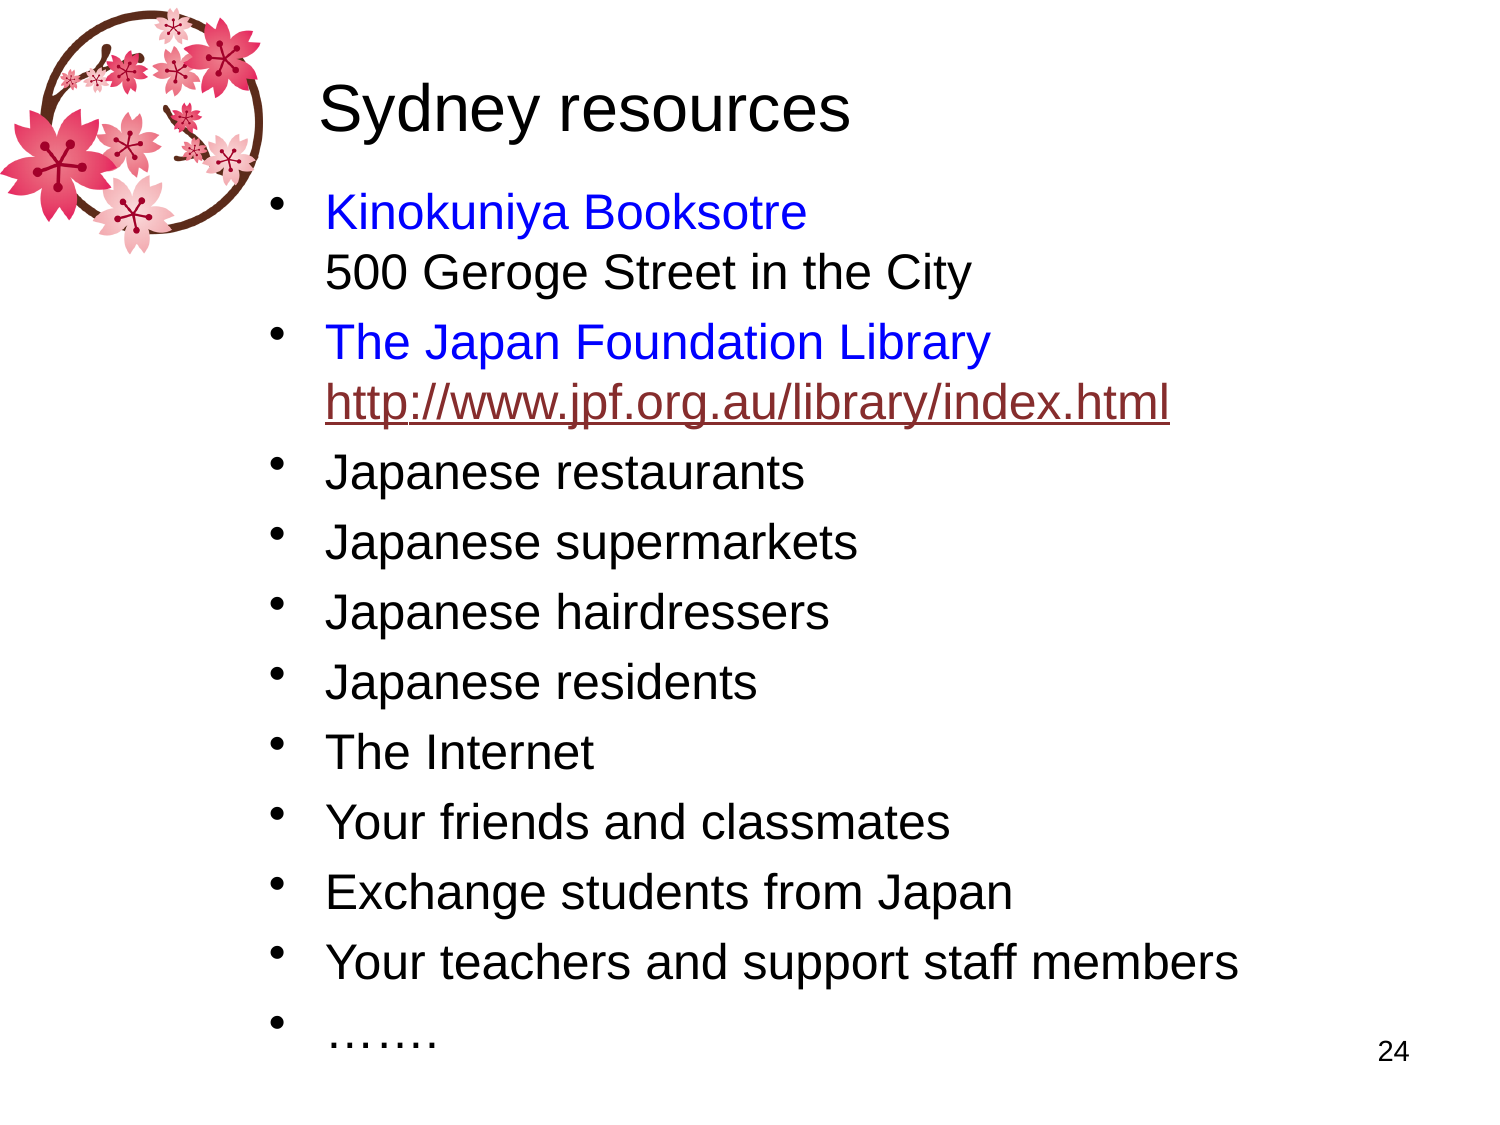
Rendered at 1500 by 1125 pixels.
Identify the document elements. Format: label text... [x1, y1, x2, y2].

picture [0, 0, 263, 263]
title Sydney resources [302, 44, 1233, 171]
slide_number 24 [1074, 1024, 1426, 1103]
list Kinokuniya Booksotre 500 Geroge Street in the City The Japan Foundation Library http://www.jpf.org.au/library/index.html Japanese restaurants Japanese supermarkets Japanese hairdressers Japanese residents The Internet Your friends and classmates Exchange students from Japan Your teachers and support staff members ……. [253, 171, 1454, 915]
